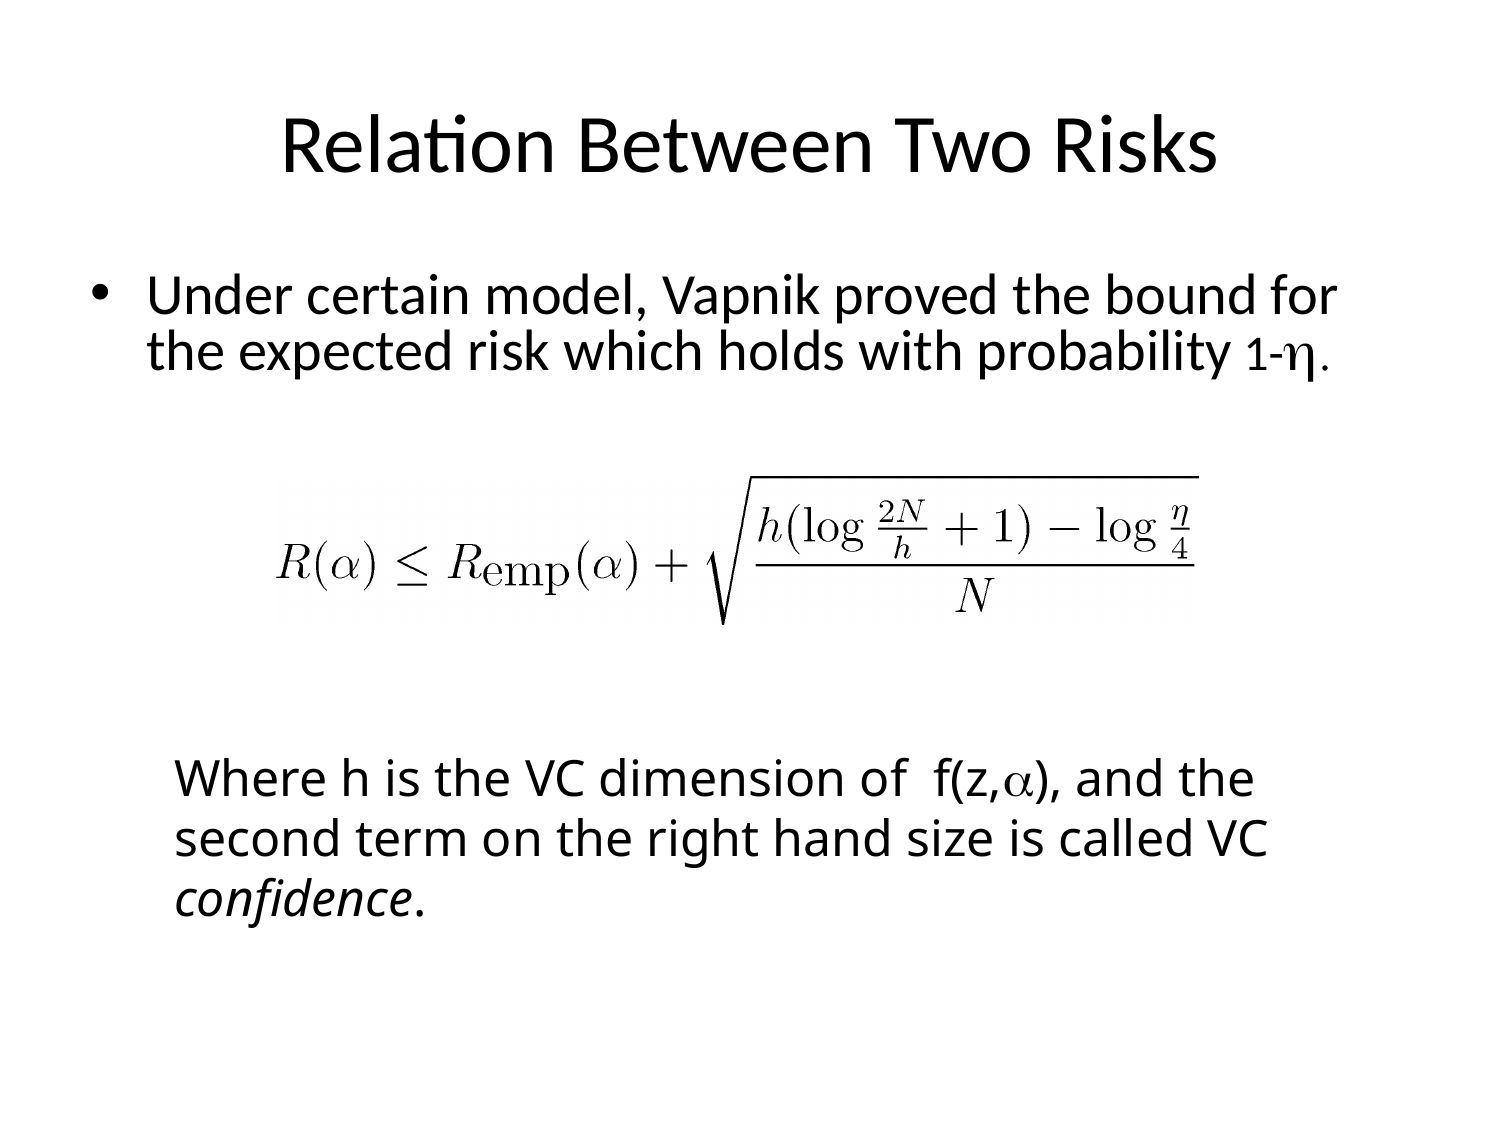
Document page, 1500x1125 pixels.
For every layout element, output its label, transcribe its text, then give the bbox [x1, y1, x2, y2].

title Relation Between Two Risks [75, 45, 1425, 233]
list Under certain model, Vapnik proved the bound for the expected risk which holds with probability 1-h. [75, 262, 1425, 1005]
text_box Where h is the VC dimension of f(z,a), and the second term on the right hand size is called VC confidence. [159, 739, 1424, 935]
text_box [274, 472, 1201, 628]
